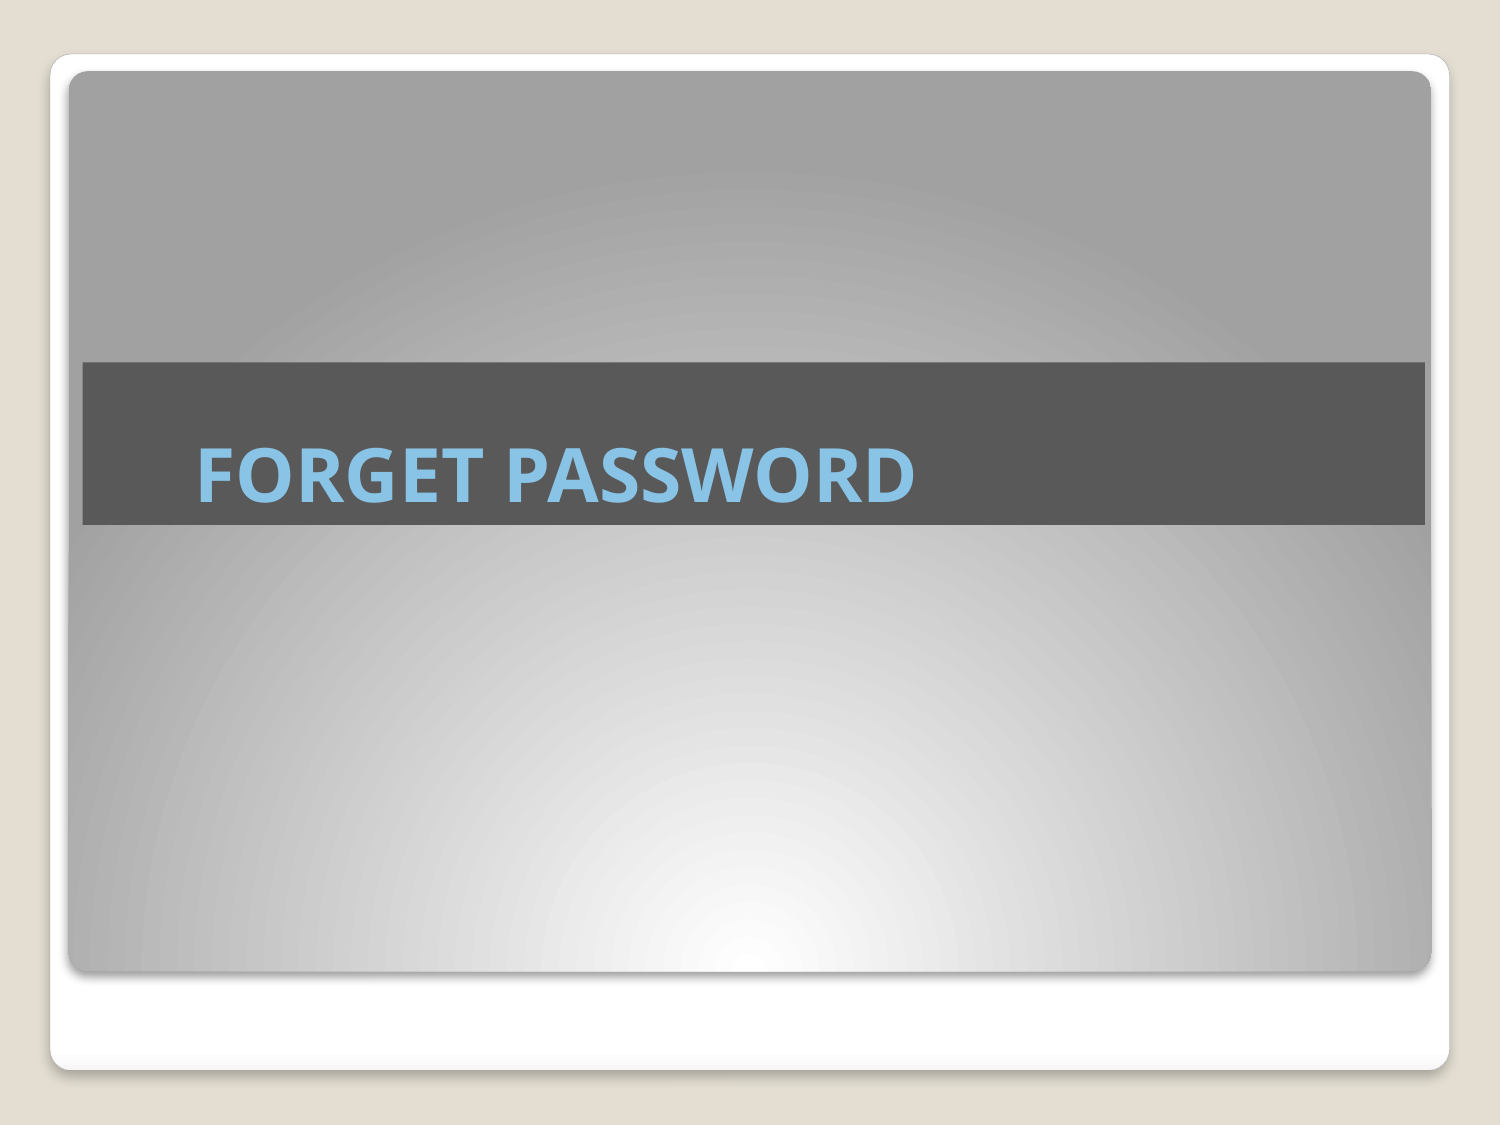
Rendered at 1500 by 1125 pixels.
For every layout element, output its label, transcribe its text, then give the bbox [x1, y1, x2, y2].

title FORGET PASSWORD [82, 362, 1425, 525]
